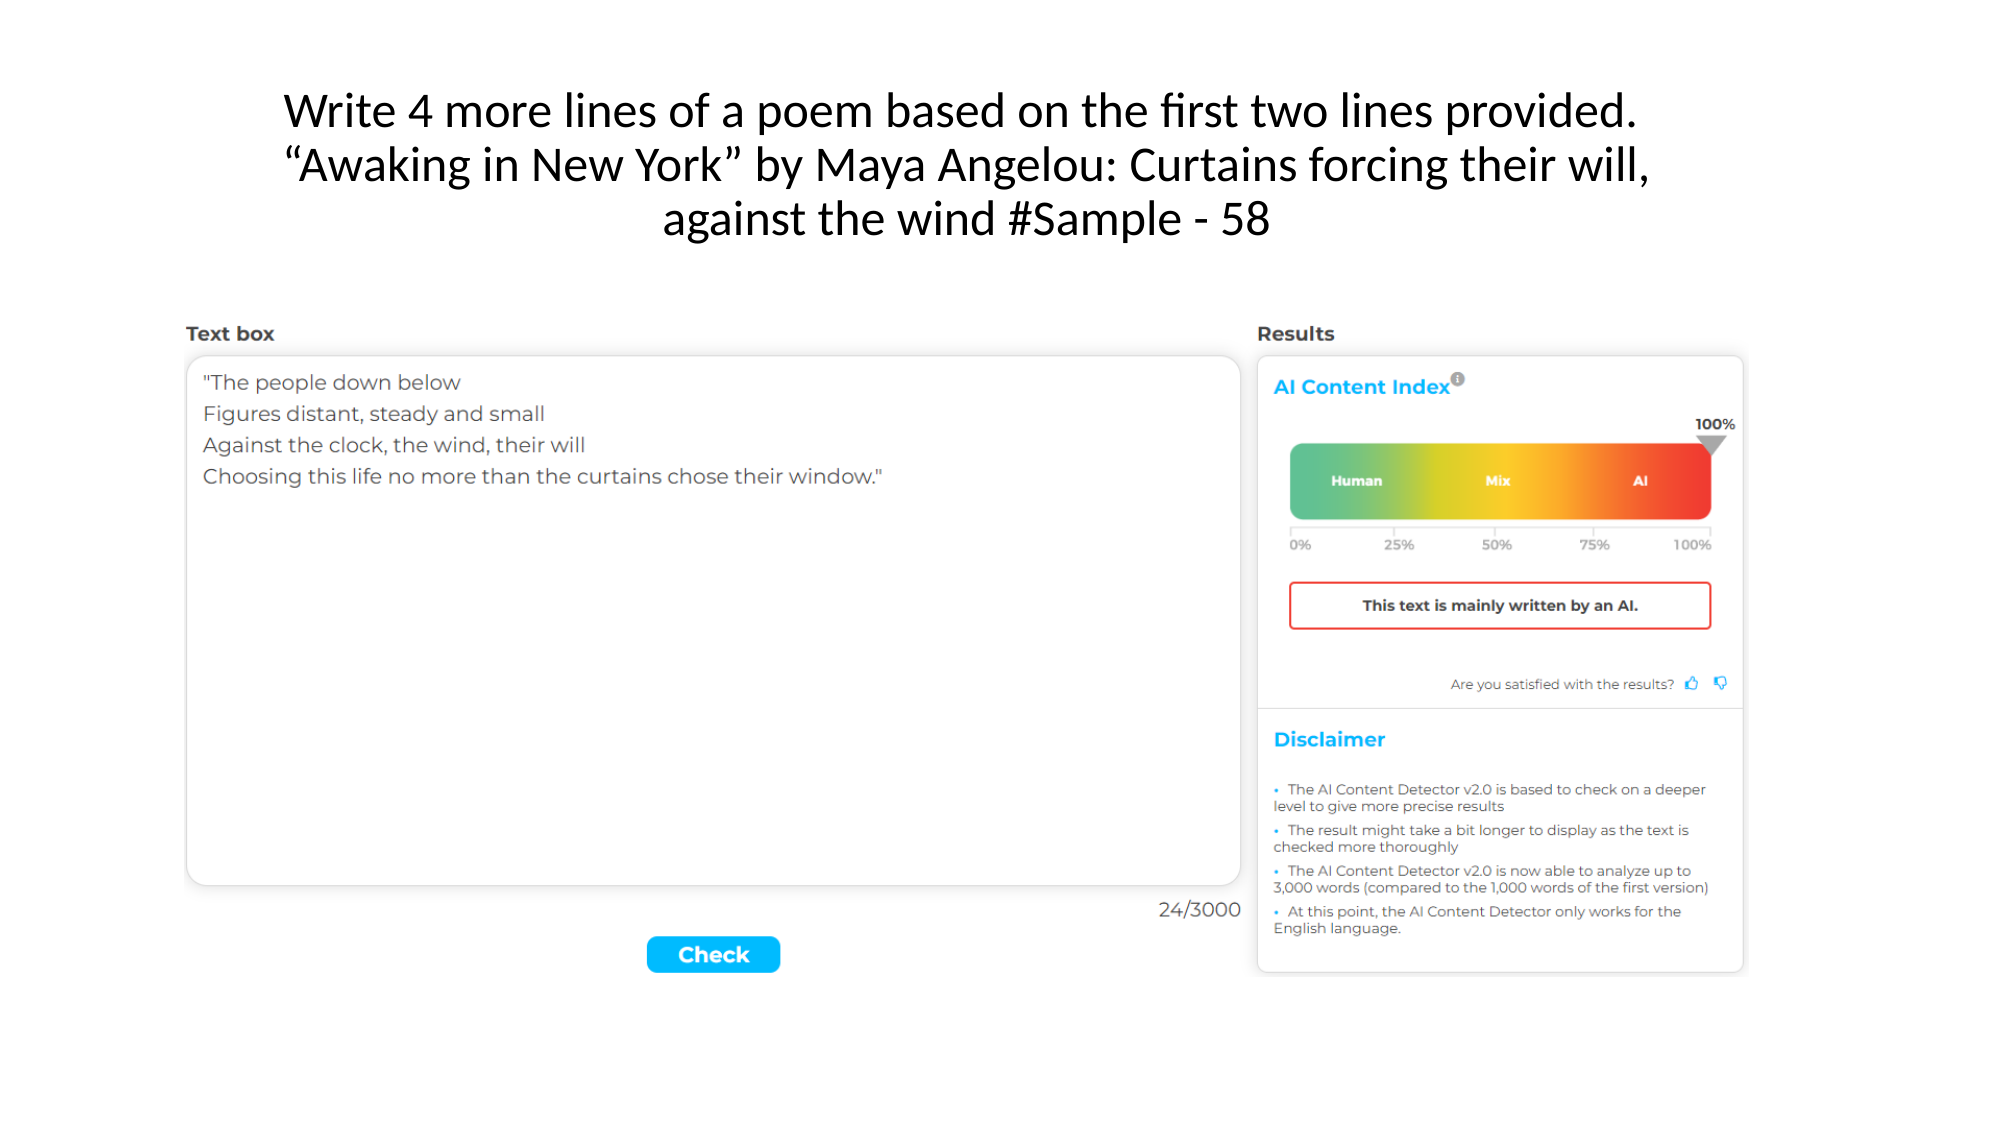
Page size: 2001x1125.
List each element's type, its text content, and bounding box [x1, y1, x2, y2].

picture [184, 324, 1749, 978]
subtitle Write 4 more lines of a poem based on the first two lines provided. “Awaking in New York” by Maya Angelou: Curtains forcing their will, against the wind #Sample - 58 [216, 76, 1717, 255]
